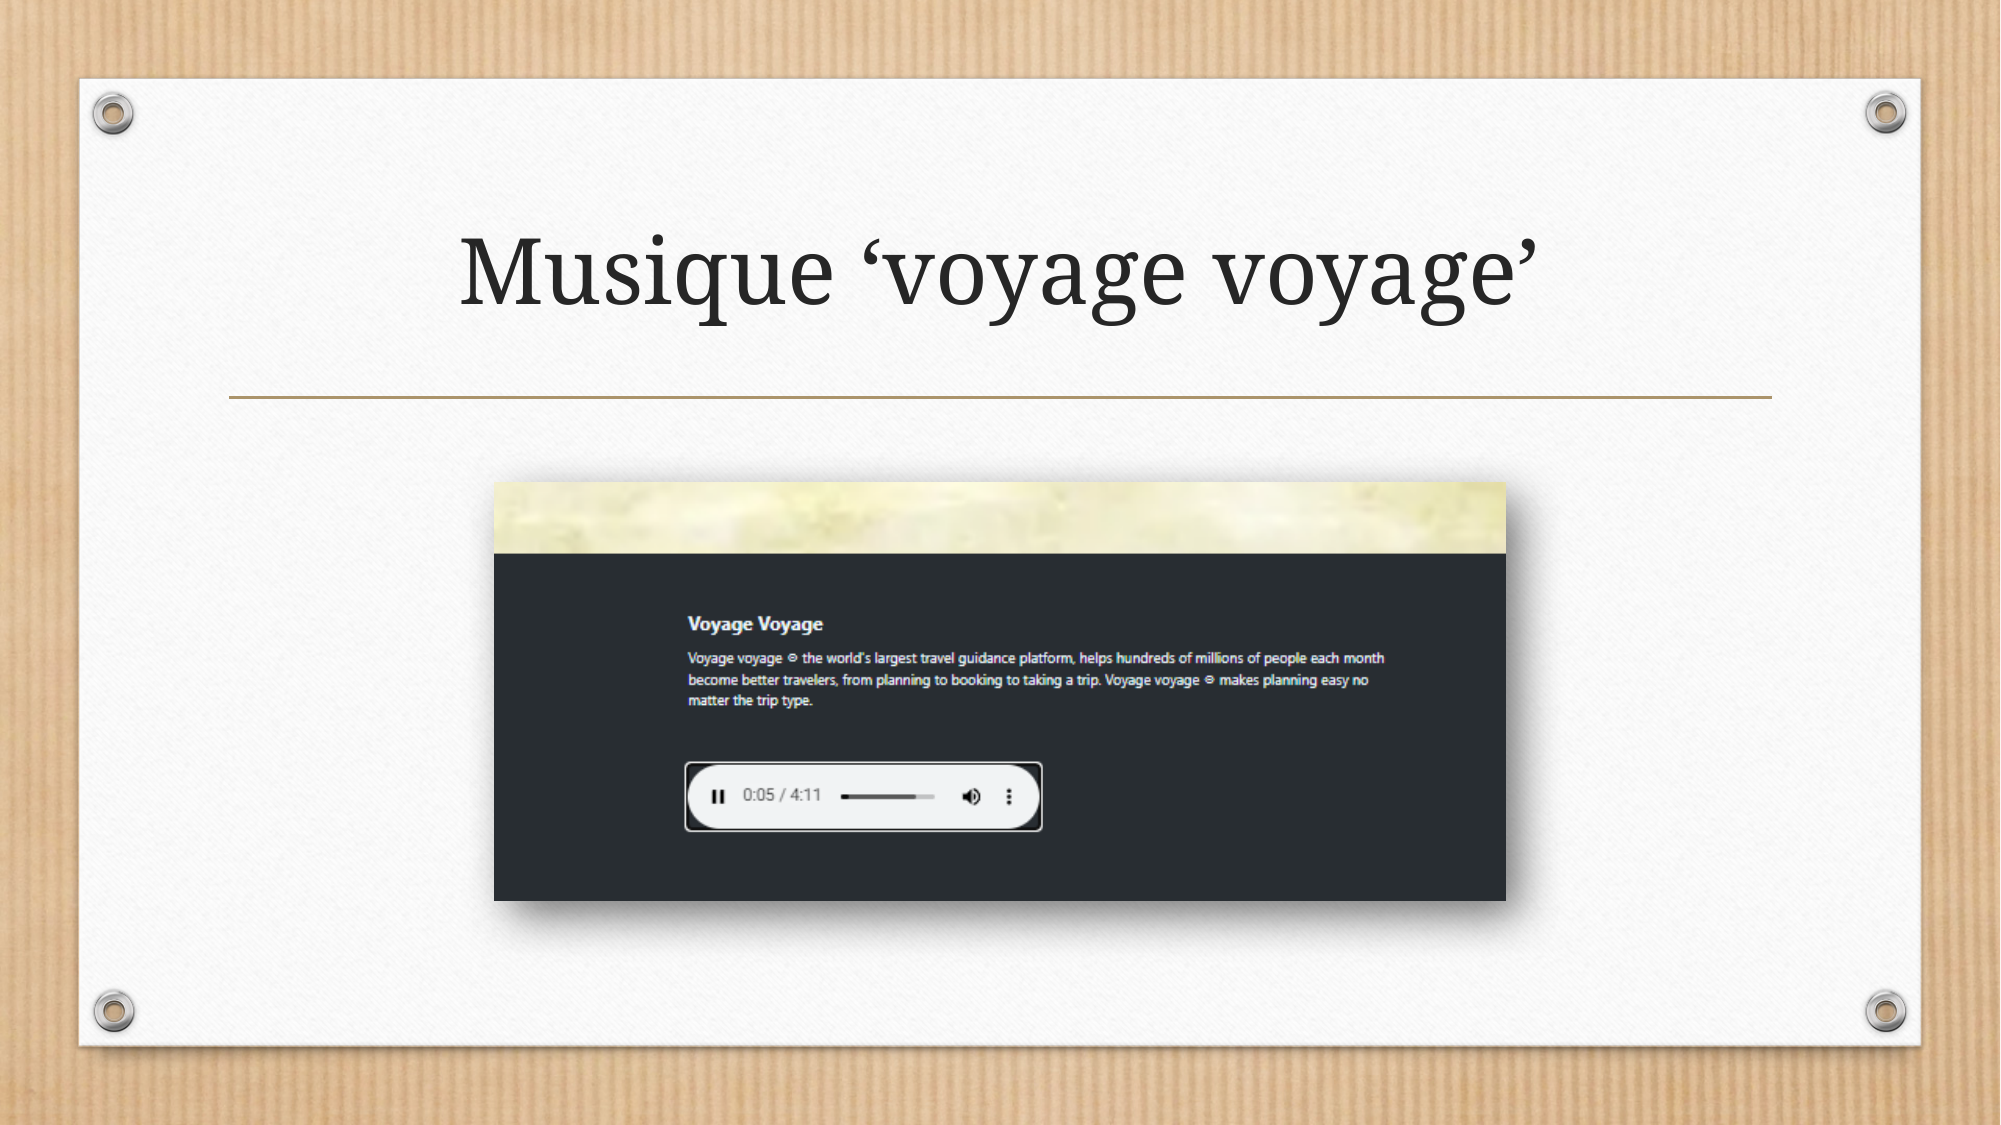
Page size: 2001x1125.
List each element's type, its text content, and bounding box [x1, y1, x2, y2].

title Musique ‘voyage voyage’ [212, 161, 1788, 375]
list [494, 481, 1506, 902]
picture [0, 0, 2001, 1125]
